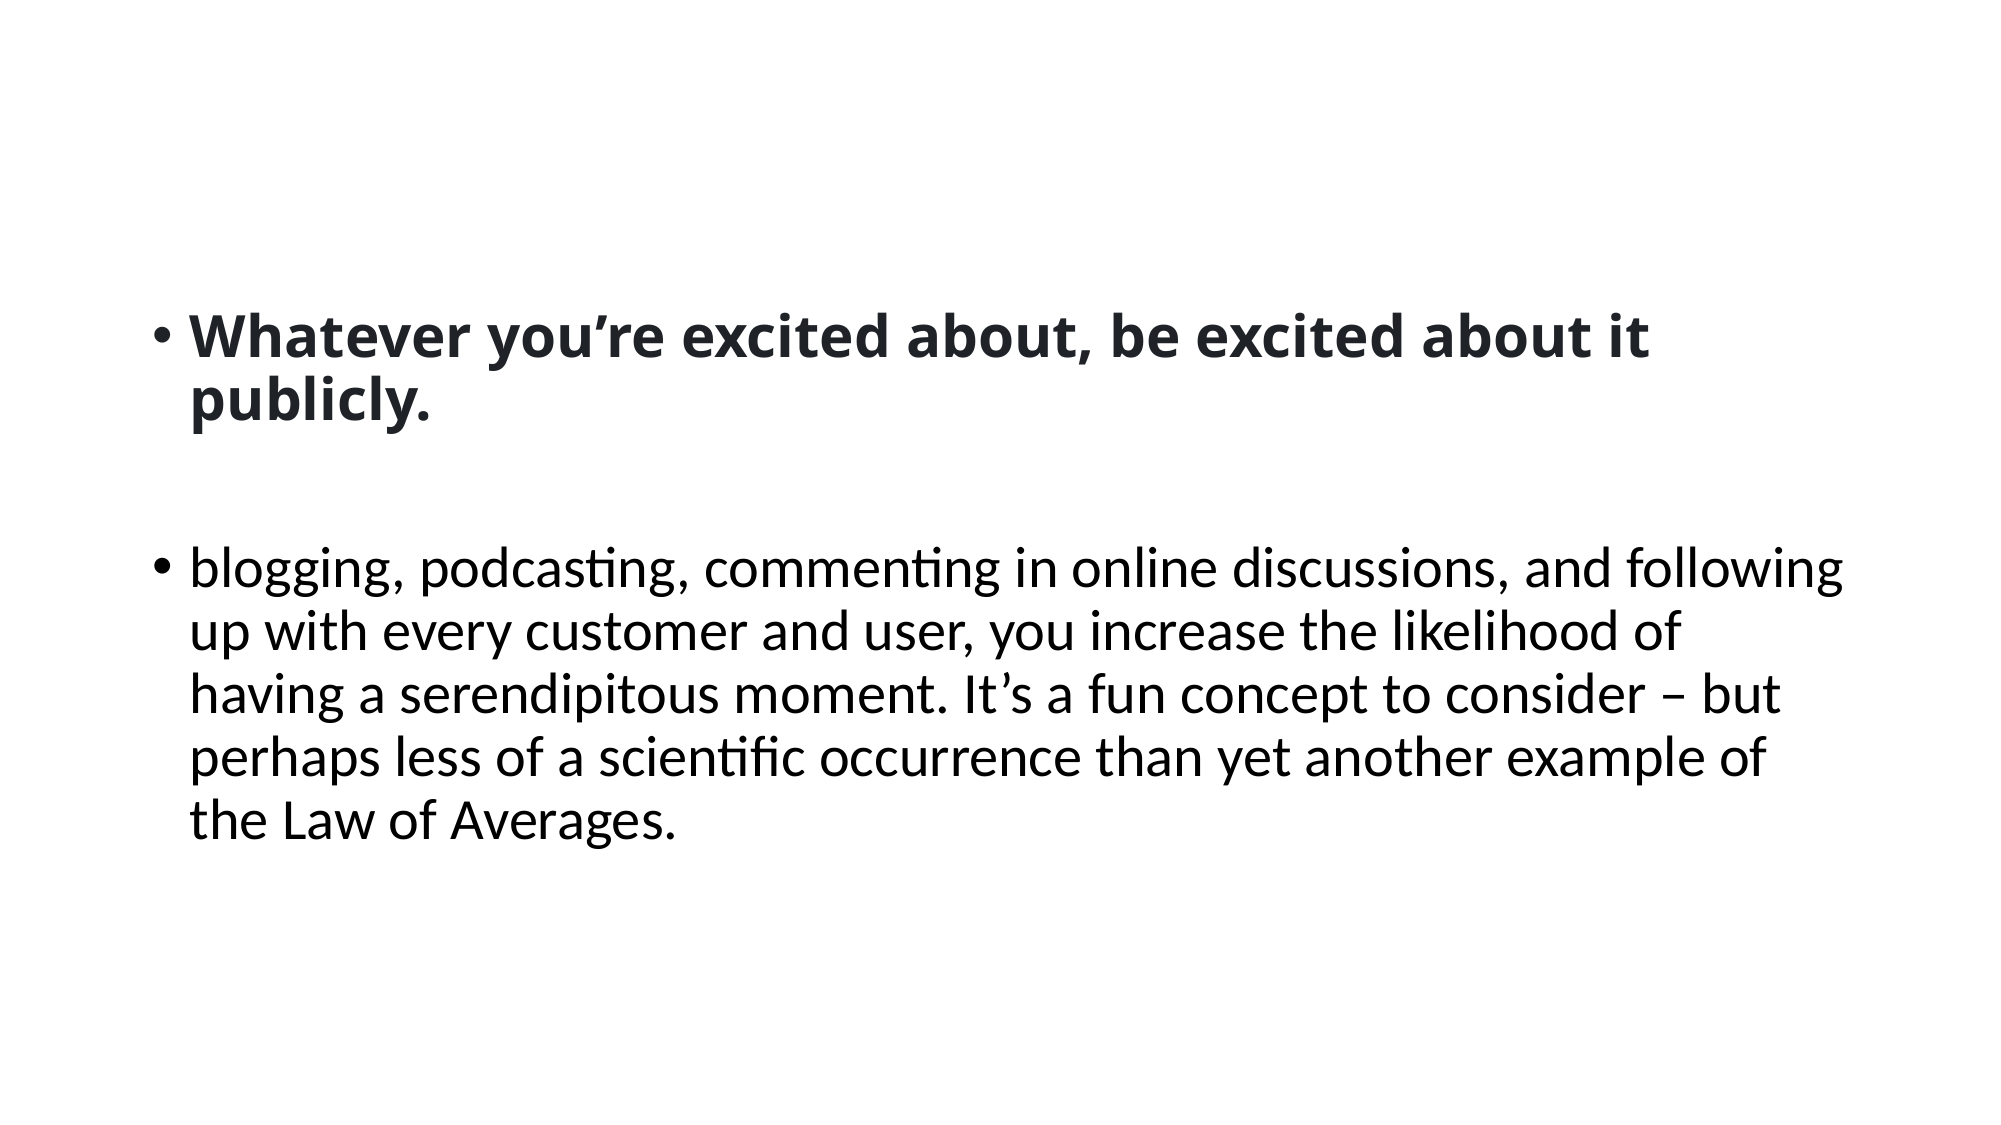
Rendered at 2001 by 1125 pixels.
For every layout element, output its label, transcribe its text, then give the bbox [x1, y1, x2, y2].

list Whatever you’re excited about, be excited about it publicly. blogging, podcasting, commenting in online discussions, and following up with every customer and user, you increase the likelihood of having a serendipitous moment. It’s a fun concept to consider – but perhaps less of a scientific occurrence than yet another example of the Law of Averages. [137, 299, 1863, 1014]
